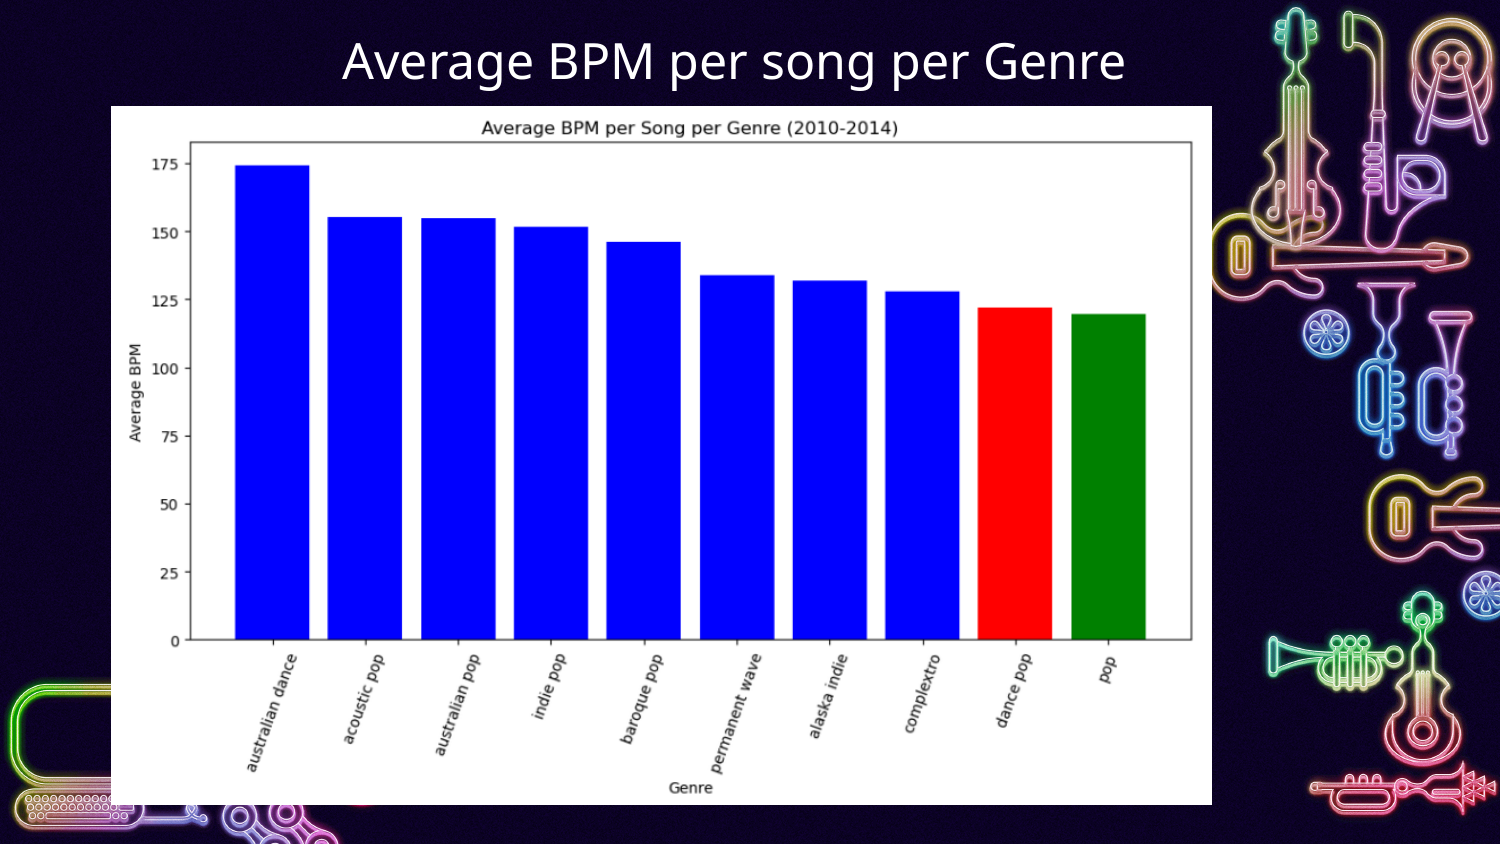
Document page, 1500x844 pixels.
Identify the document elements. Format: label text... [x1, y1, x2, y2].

picture [0, 0, 1500, 844]
text_box Average BPM per song per Genre [331, 23, 1220, 95]
